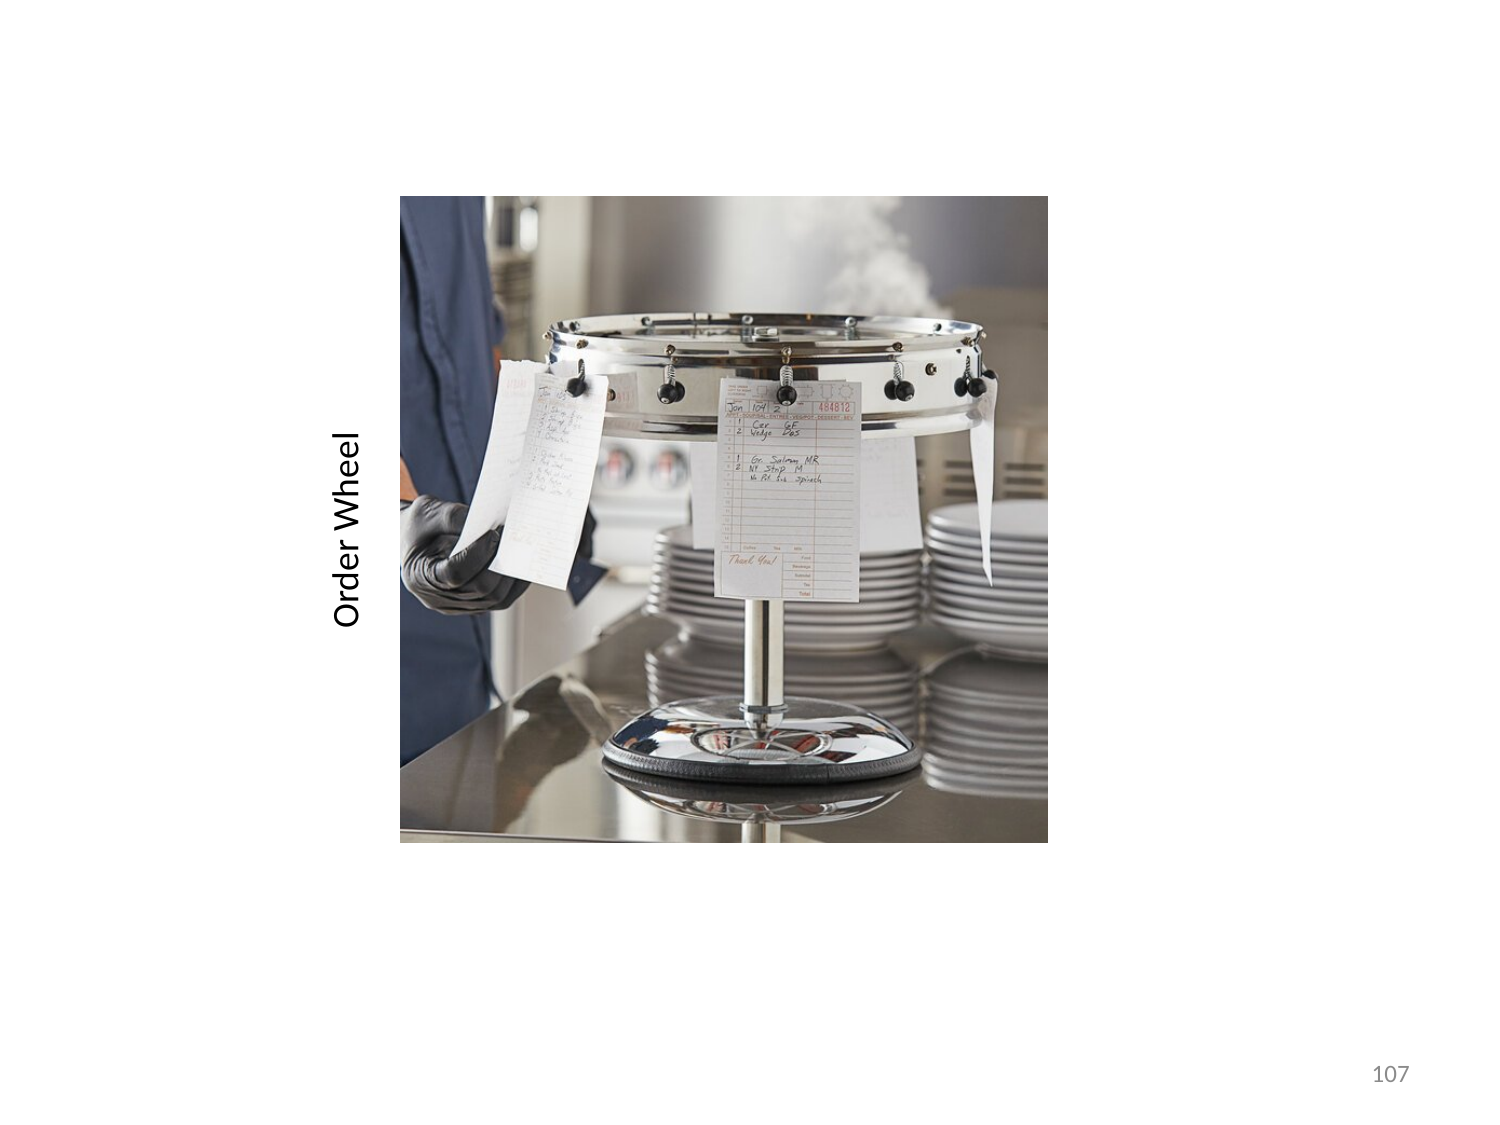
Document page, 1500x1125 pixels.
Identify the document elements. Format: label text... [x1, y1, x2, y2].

text_box Order Wheel [313, 257, 374, 804]
slide_number 107 [1074, 1042, 1425, 1103]
picture [400, 196, 1048, 843]
